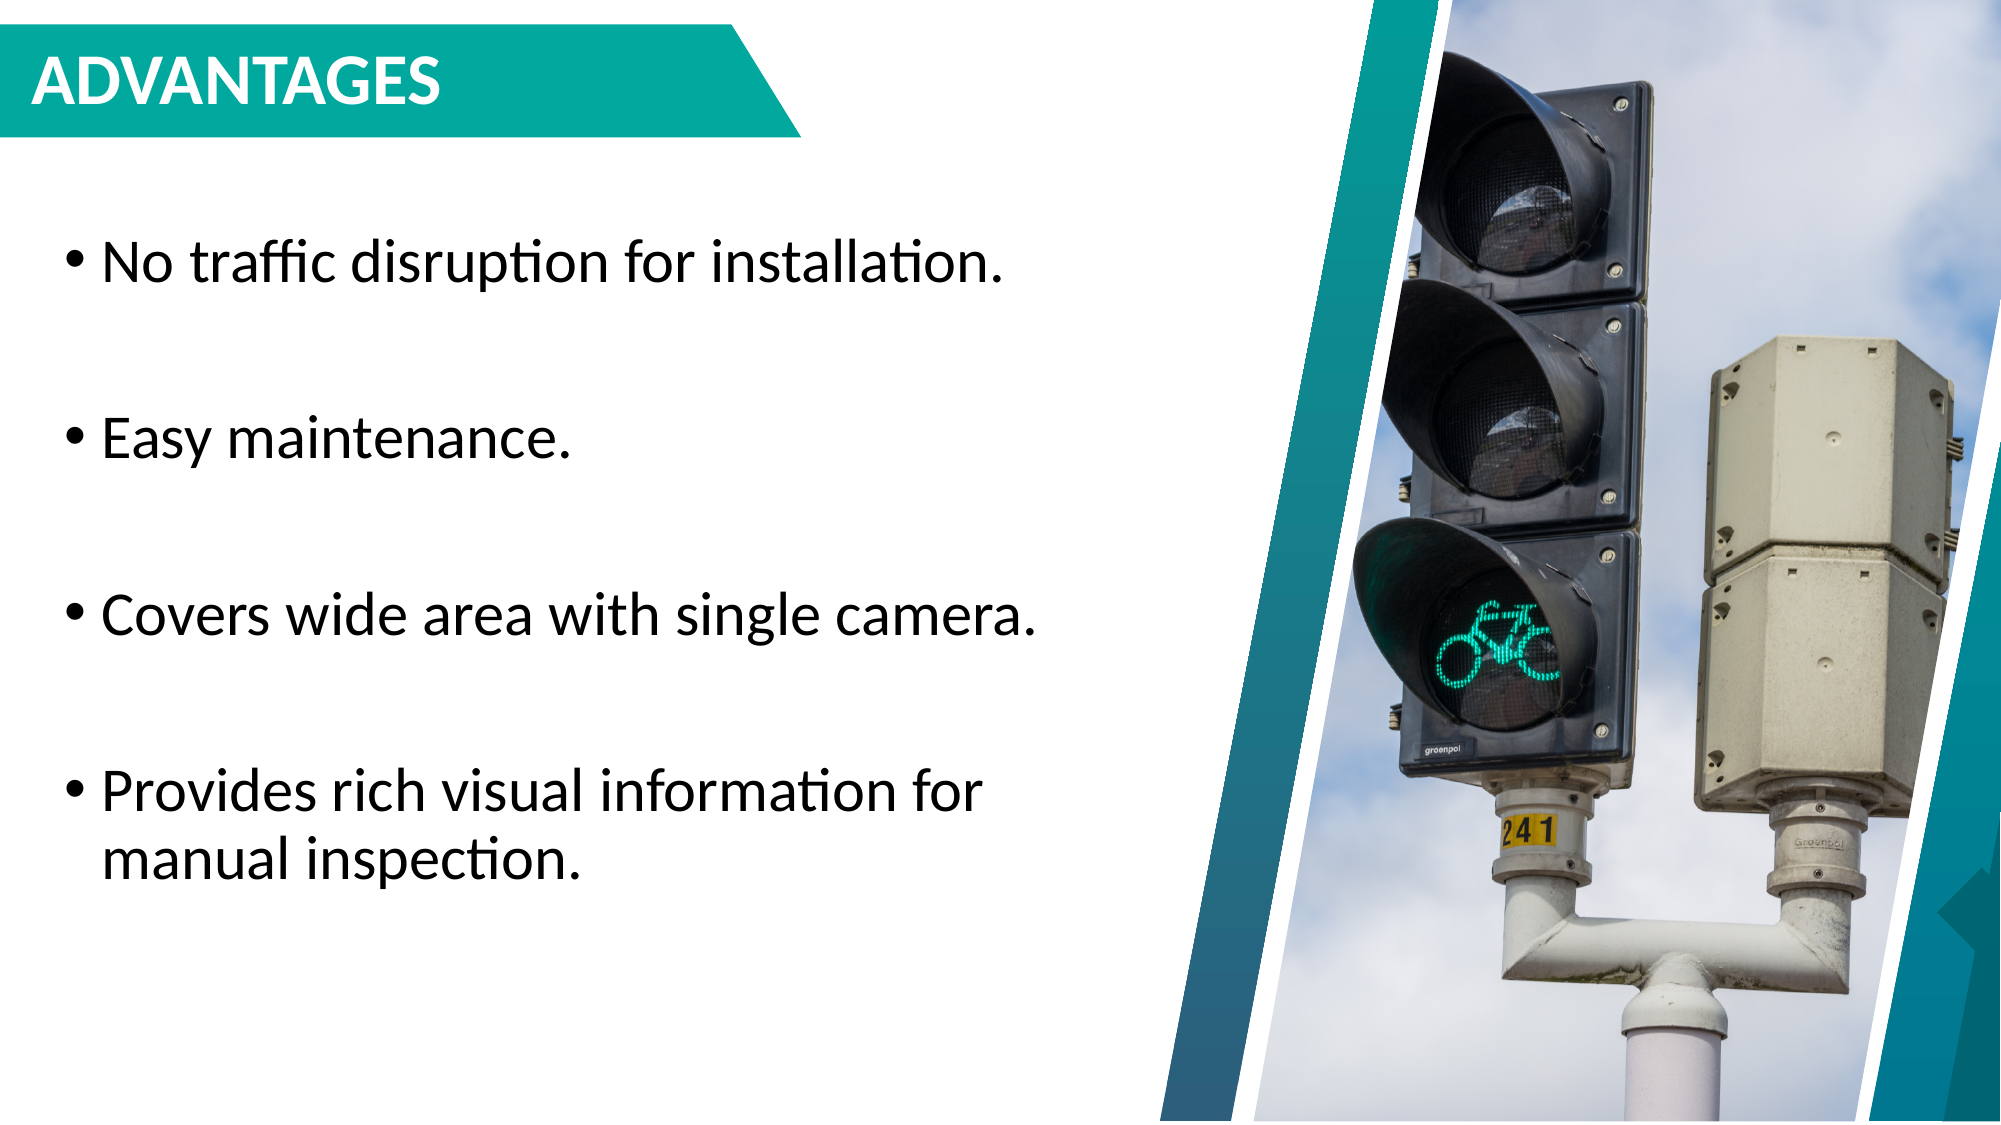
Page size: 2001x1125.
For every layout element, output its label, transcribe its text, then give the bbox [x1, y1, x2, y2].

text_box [1159, 0, 1253, 1122]
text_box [0, 24, 1063, 701]
text_box No traffic disruption for installation. Easy maintenance. Covers wide area with single camera. Provides rich visual information for manual inspection. [49, 220, 1159, 957]
picture [1253, 0, 2001, 1122]
